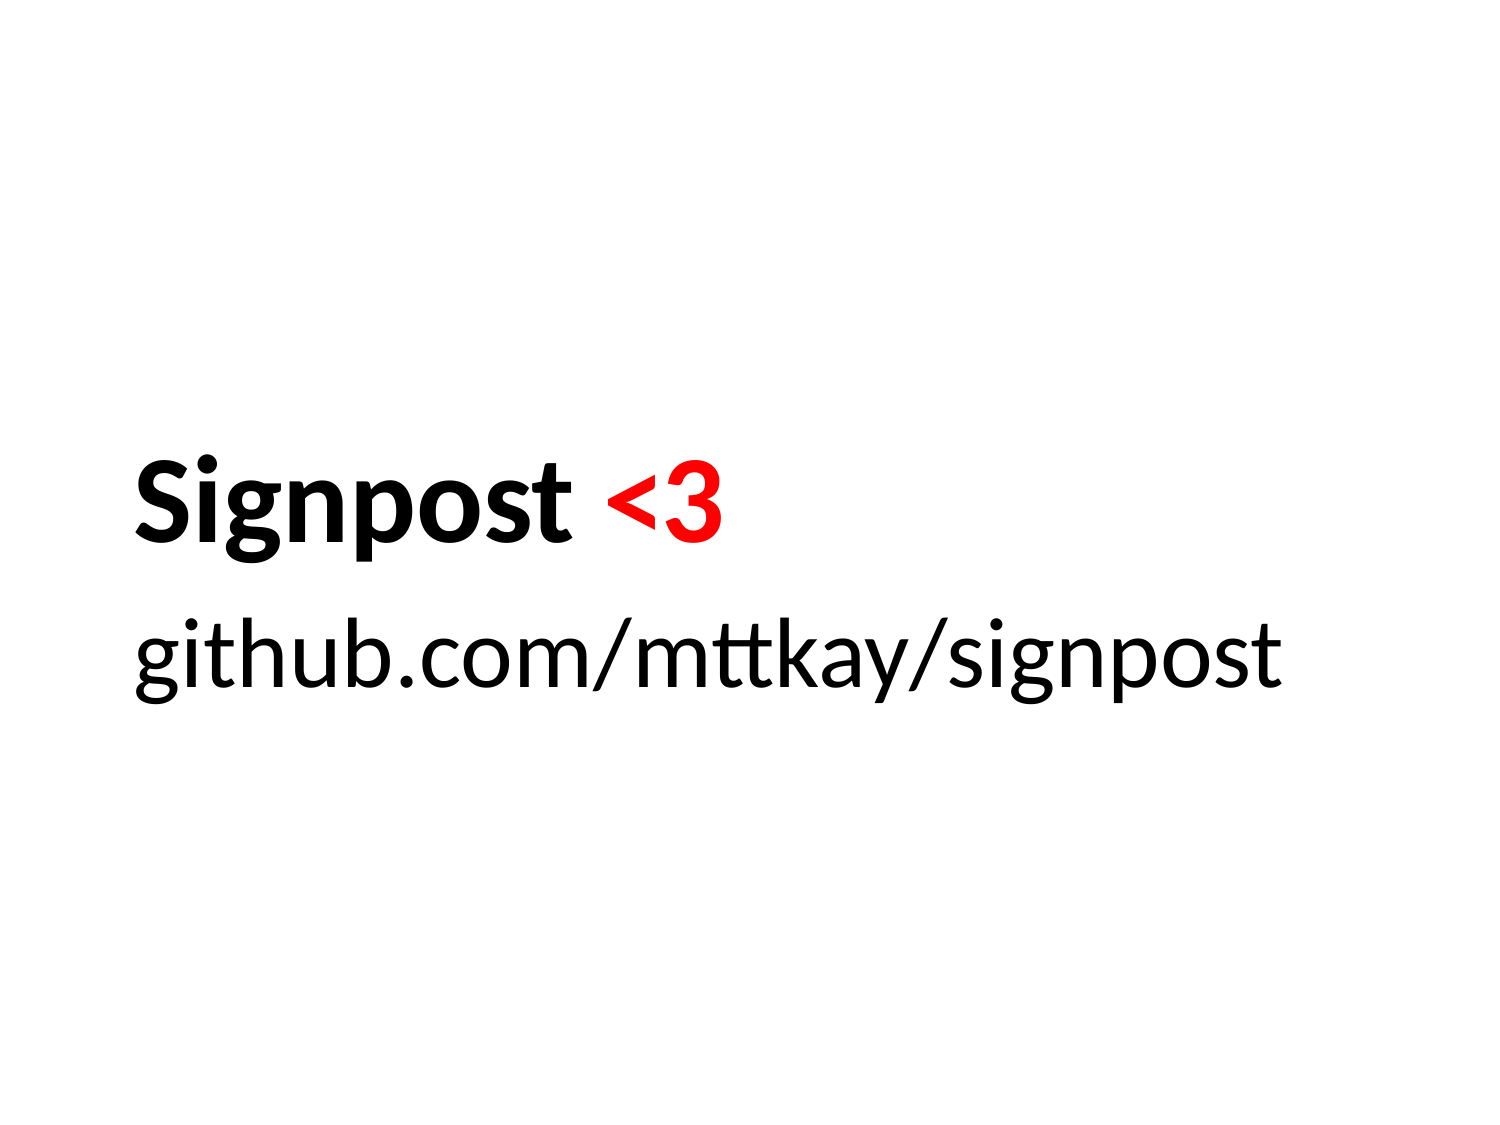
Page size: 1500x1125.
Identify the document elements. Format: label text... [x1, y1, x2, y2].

list Signpost <3 github.com/mttkay/signpost [118, 347, 1394, 778]
